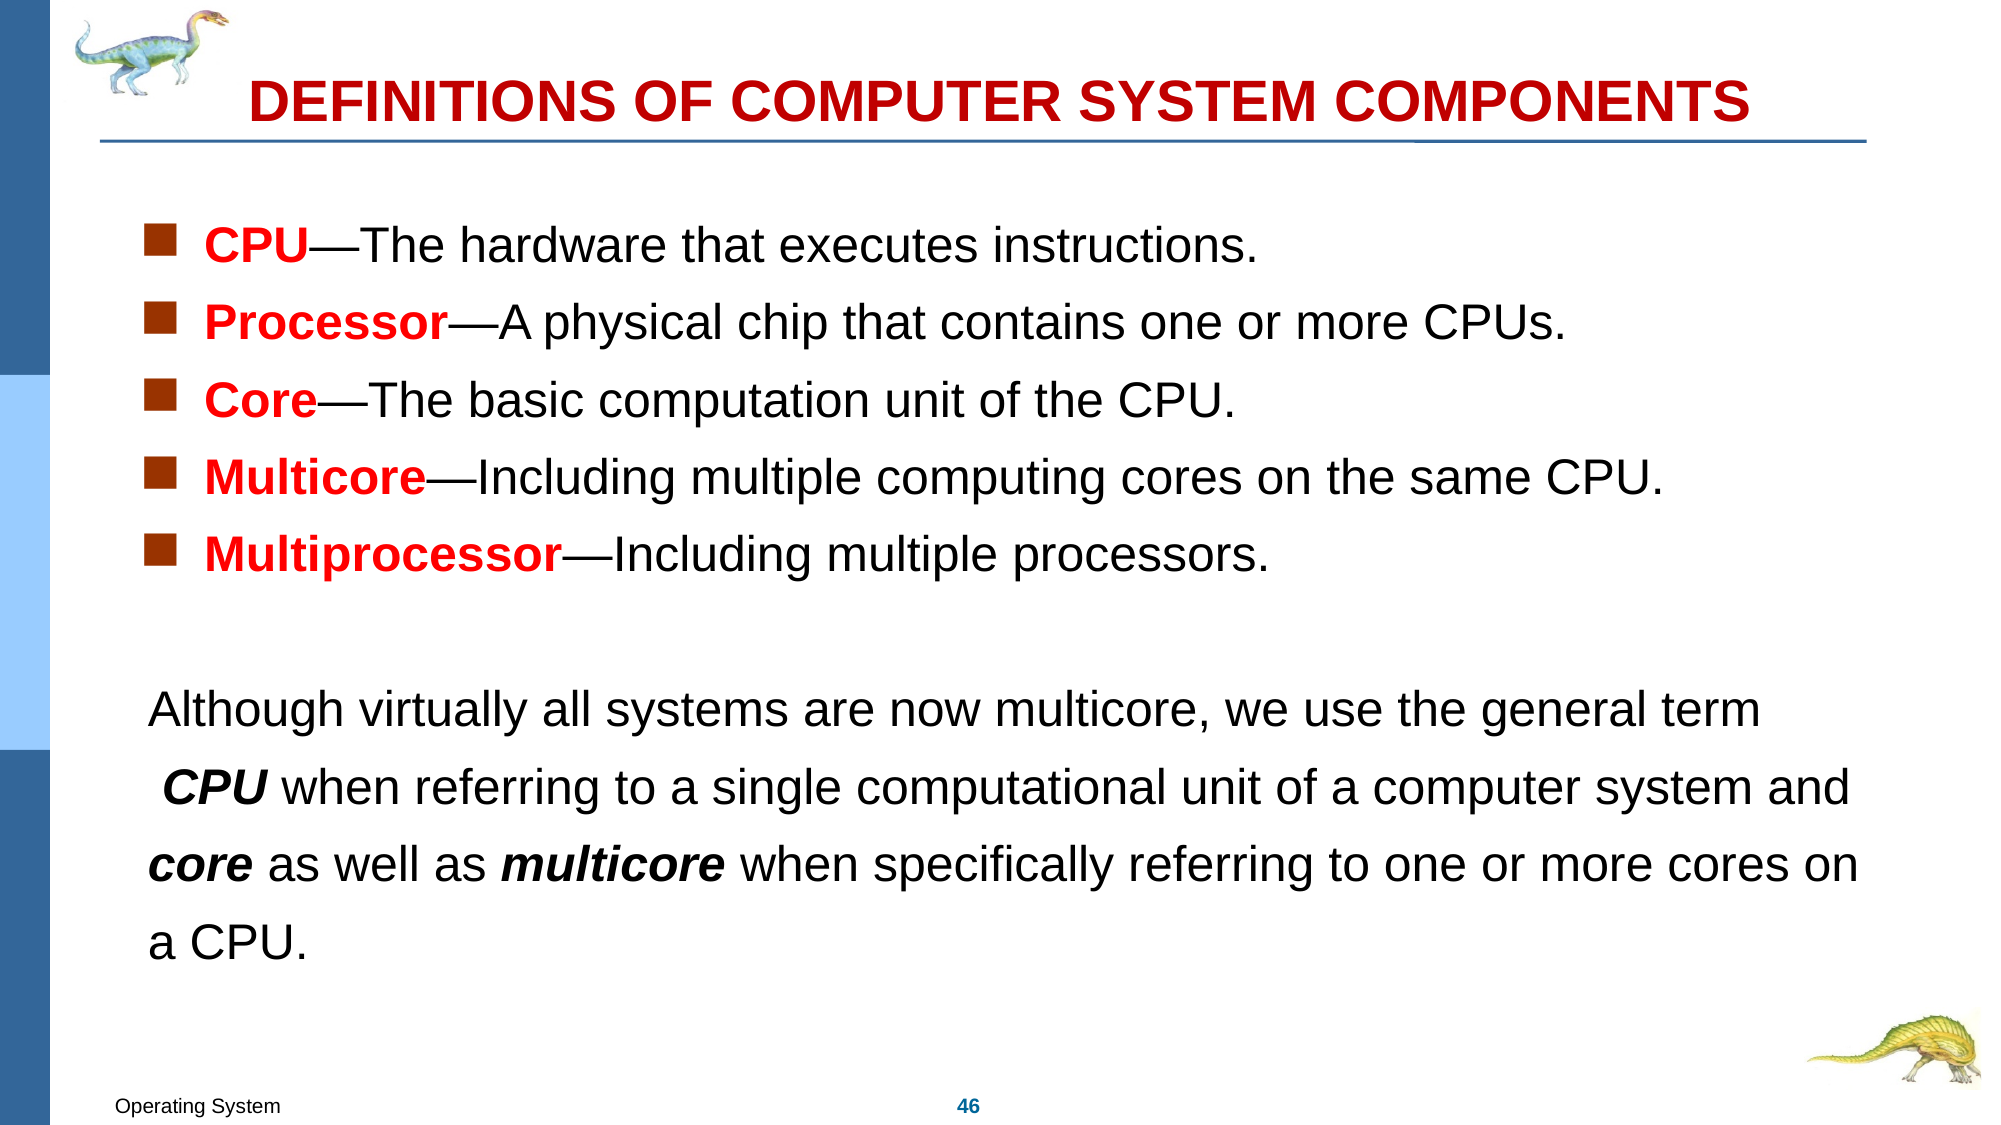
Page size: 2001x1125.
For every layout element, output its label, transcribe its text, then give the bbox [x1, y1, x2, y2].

picture [62, 0, 246, 105]
title DEFINITIONS OF COMPUTER SYSTEM COMPONENTS [99, 45, 1900, 141]
list CPU—The hardware that executes instructions. Processor—A physical chip that contains one or more CPUs. Core—The basic computation unit of the CPU. Multicore—Including multiple computing cores on the same CPU. Multiprocessor—Including multiple processors. Although virtually all systems are now multicore, we use the general term CPU when referring to a single computational unit of a computer system and core as well as multicore when specifically referring to one or more cores on a CPU. [132, 204, 1900, 948]
picture [1804, 1007, 1982, 1090]
